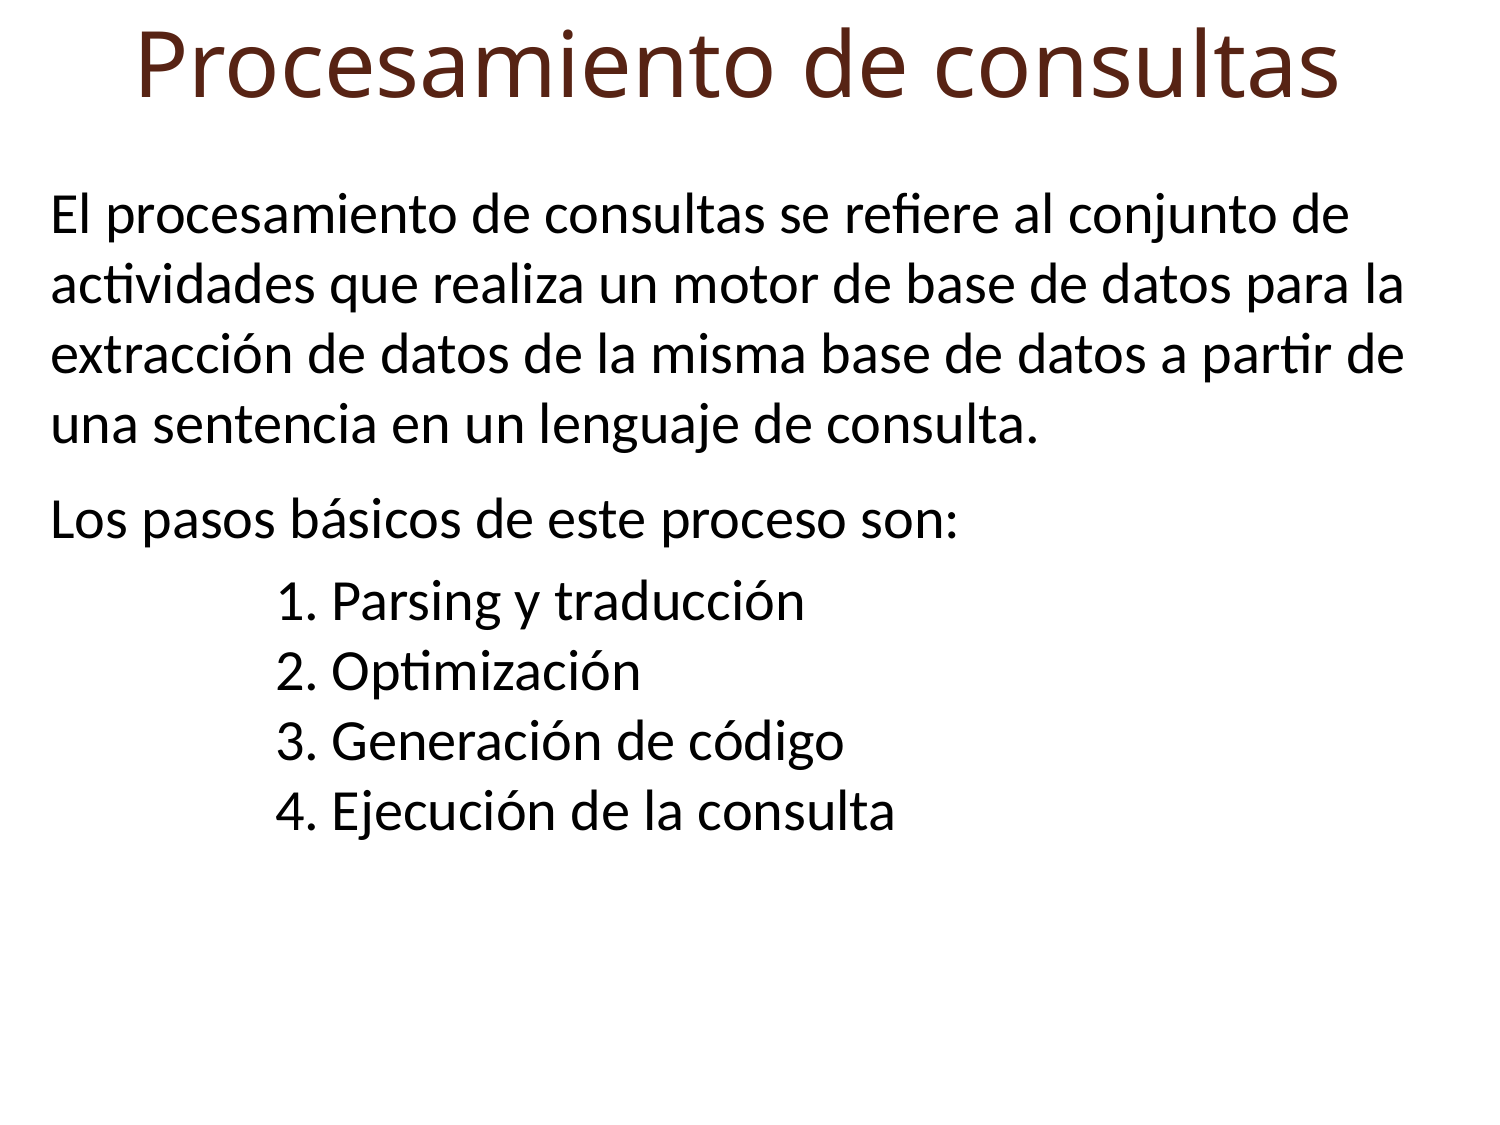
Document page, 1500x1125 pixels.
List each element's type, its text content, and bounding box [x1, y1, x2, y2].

text_box Procesamiento de consultas [0, 0, 1500, 122]
text_box El procesamiento de consultas se refiere al conjunto de actividades que realiza un motor de base de datos para la extracción de datos de la misma base de datos a partir de una sentencia en un lenguaje de consulta. Los pasos básicos de este proceso son: Parsing y traducción Optimización Generación de código Ejecución de la consulta [35, 168, 1465, 1073]
